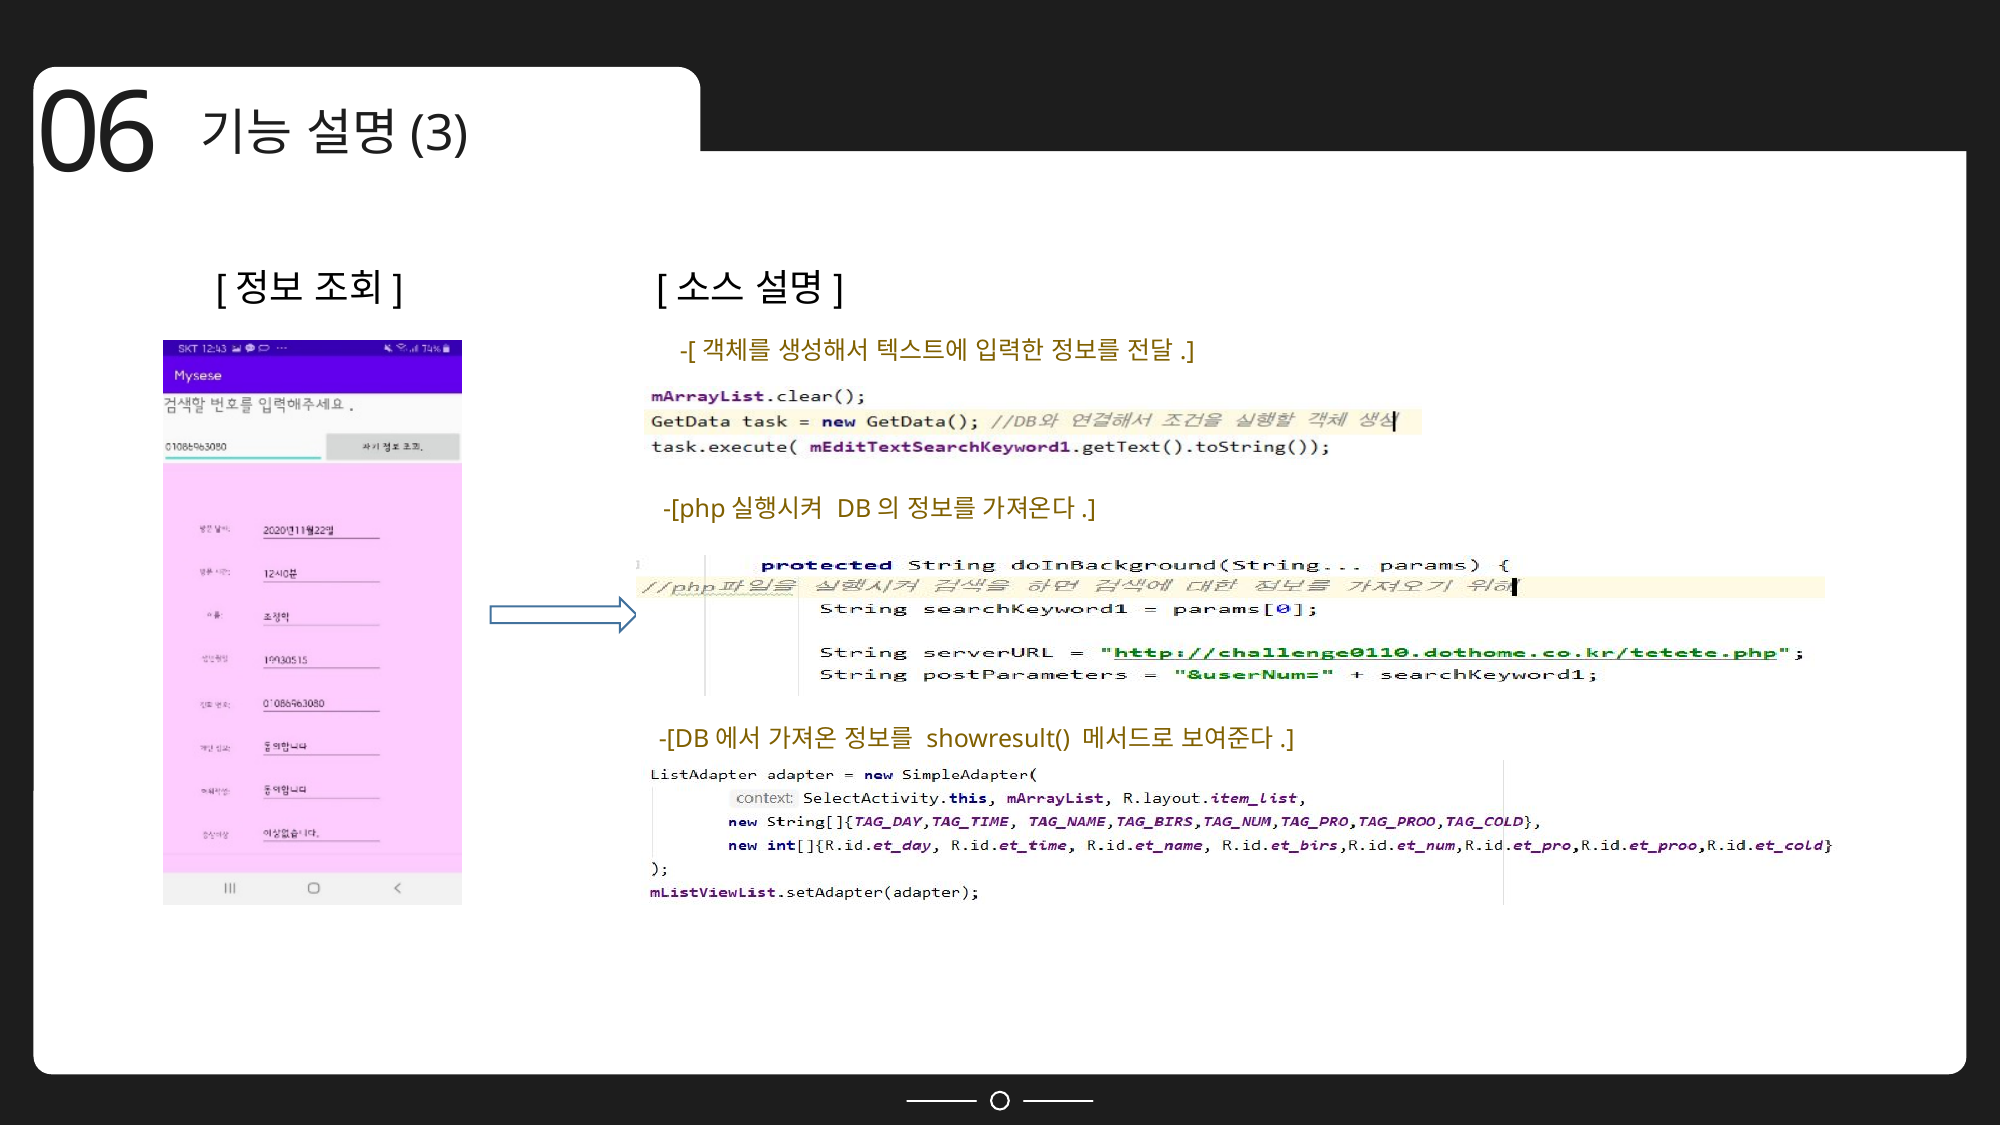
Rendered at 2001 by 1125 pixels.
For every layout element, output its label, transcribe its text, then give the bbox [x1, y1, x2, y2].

text_box -[DB에서 가져온 정보를 showresult() 메서드로 보여준다.] [644, 715, 1310, 760]
text_box 기능 설명(3) [185, 93, 484, 169]
picture [163, 340, 462, 905]
text_box -[객체를 생성해서 텍스트에 입력한 정보를 전달.] [665, 326, 1210, 372]
picture [644, 386, 1422, 465]
picture [641, 760, 1842, 905]
text_box [정보 조회] [201, 256, 419, 317]
picture [636, 555, 1825, 696]
text_box [489, 595, 636, 635]
text_box -[php실행시켜 DB의 정보를 가져온다.] [648, 485, 1112, 530]
text_box [소스 설명] [641, 257, 859, 317]
text_box 06 [21, 51, 174, 201]
